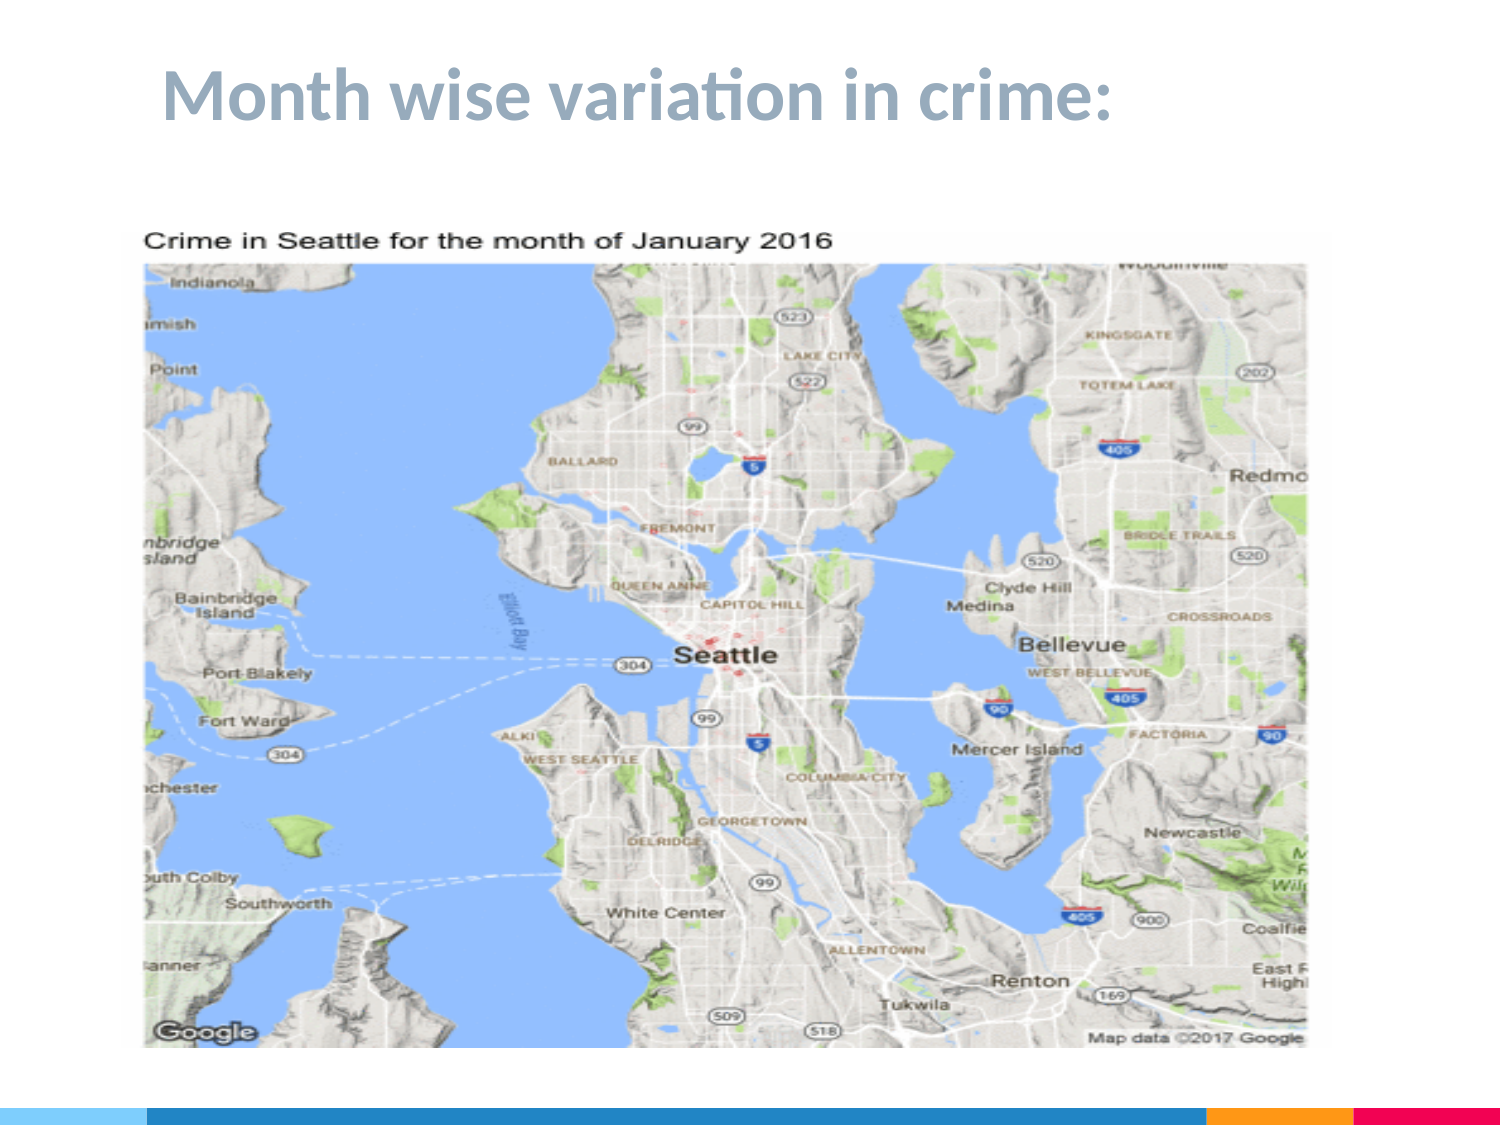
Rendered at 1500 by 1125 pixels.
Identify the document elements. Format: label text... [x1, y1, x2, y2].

picture [121, 232, 1332, 1048]
title Month wise variation in crime: [146, 45, 1207, 150]
